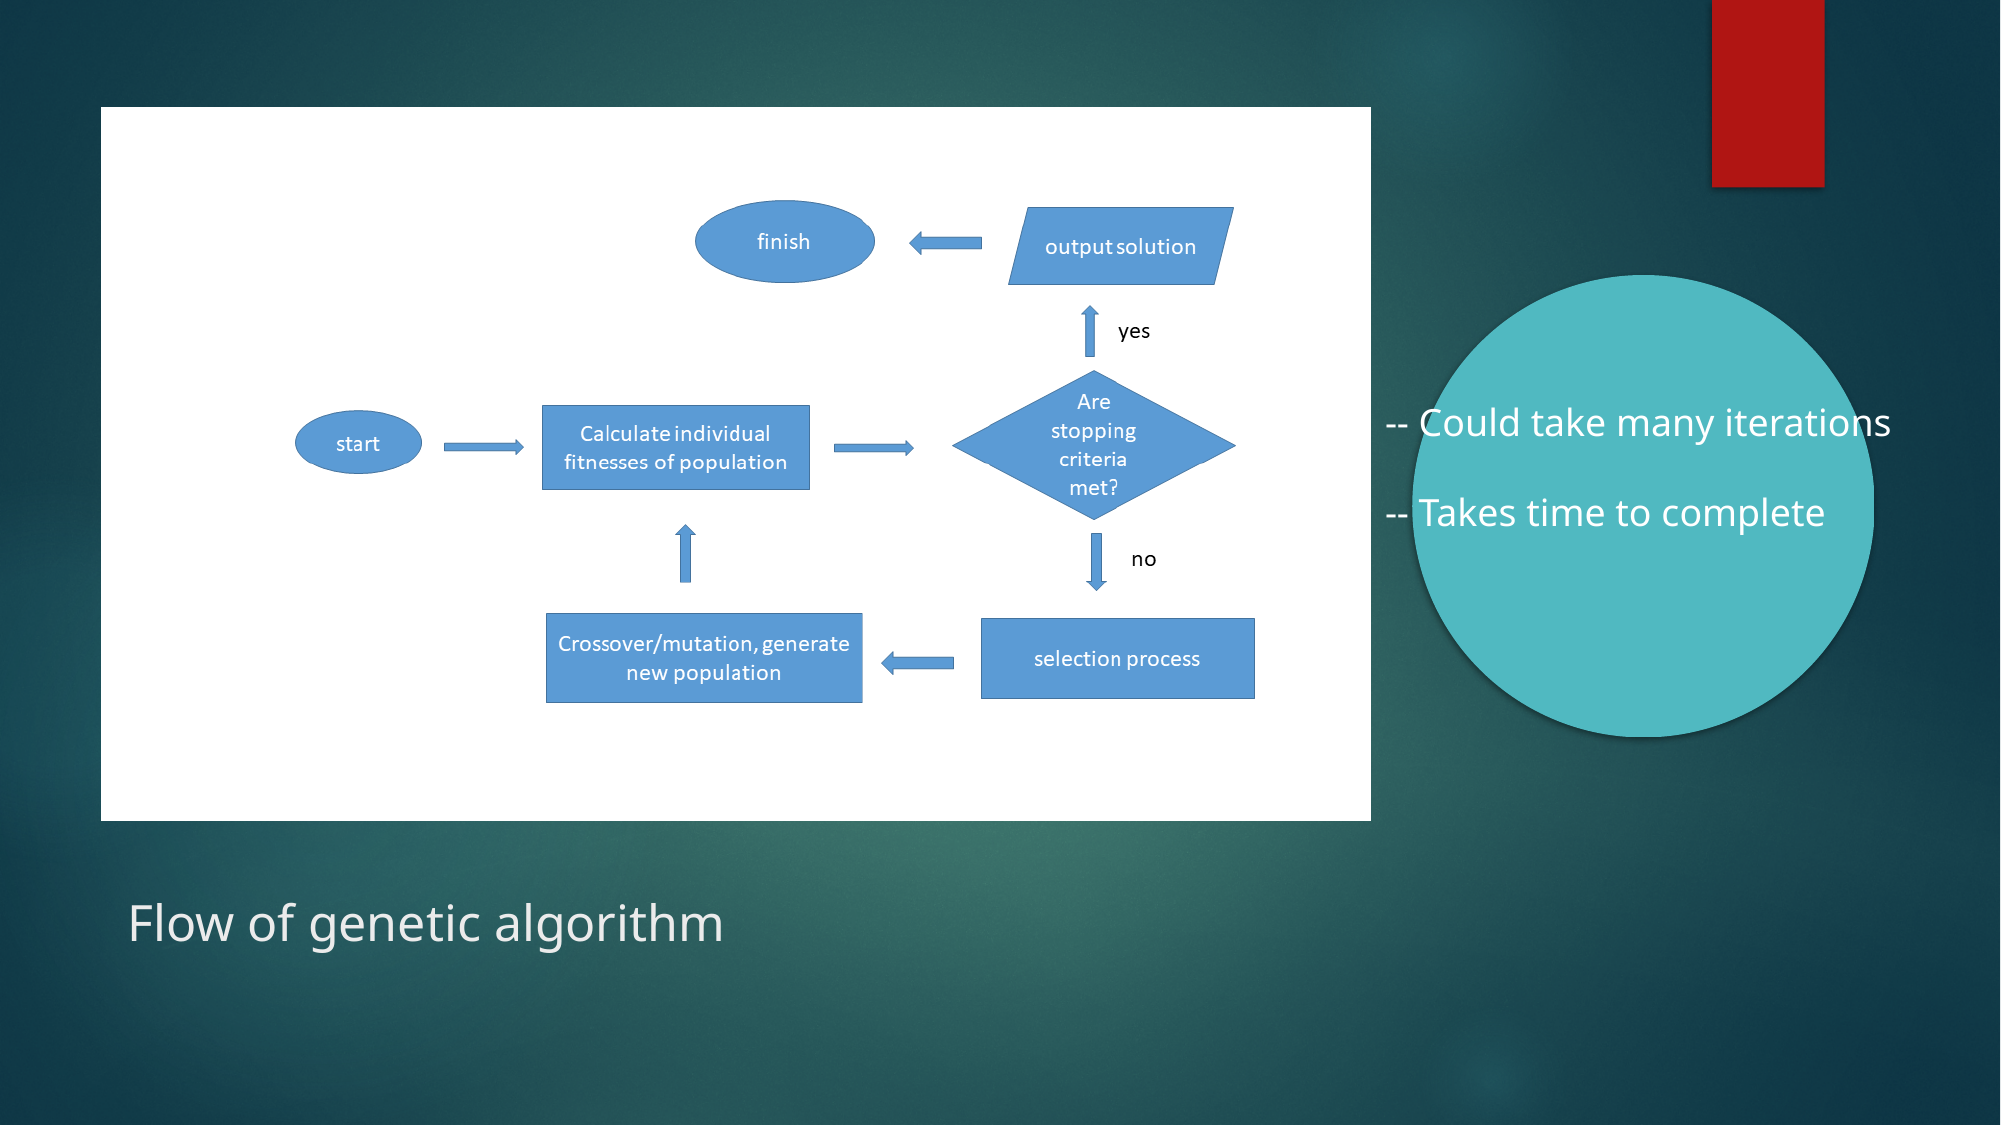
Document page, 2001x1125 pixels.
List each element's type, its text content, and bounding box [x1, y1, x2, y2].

text_box -- Could take many iterations -- Takes time to complete [1374, 391, 1966, 542]
text_box Flow of genetic algorithm [112, 884, 1497, 975]
picture [0, 0, 2001, 1125]
